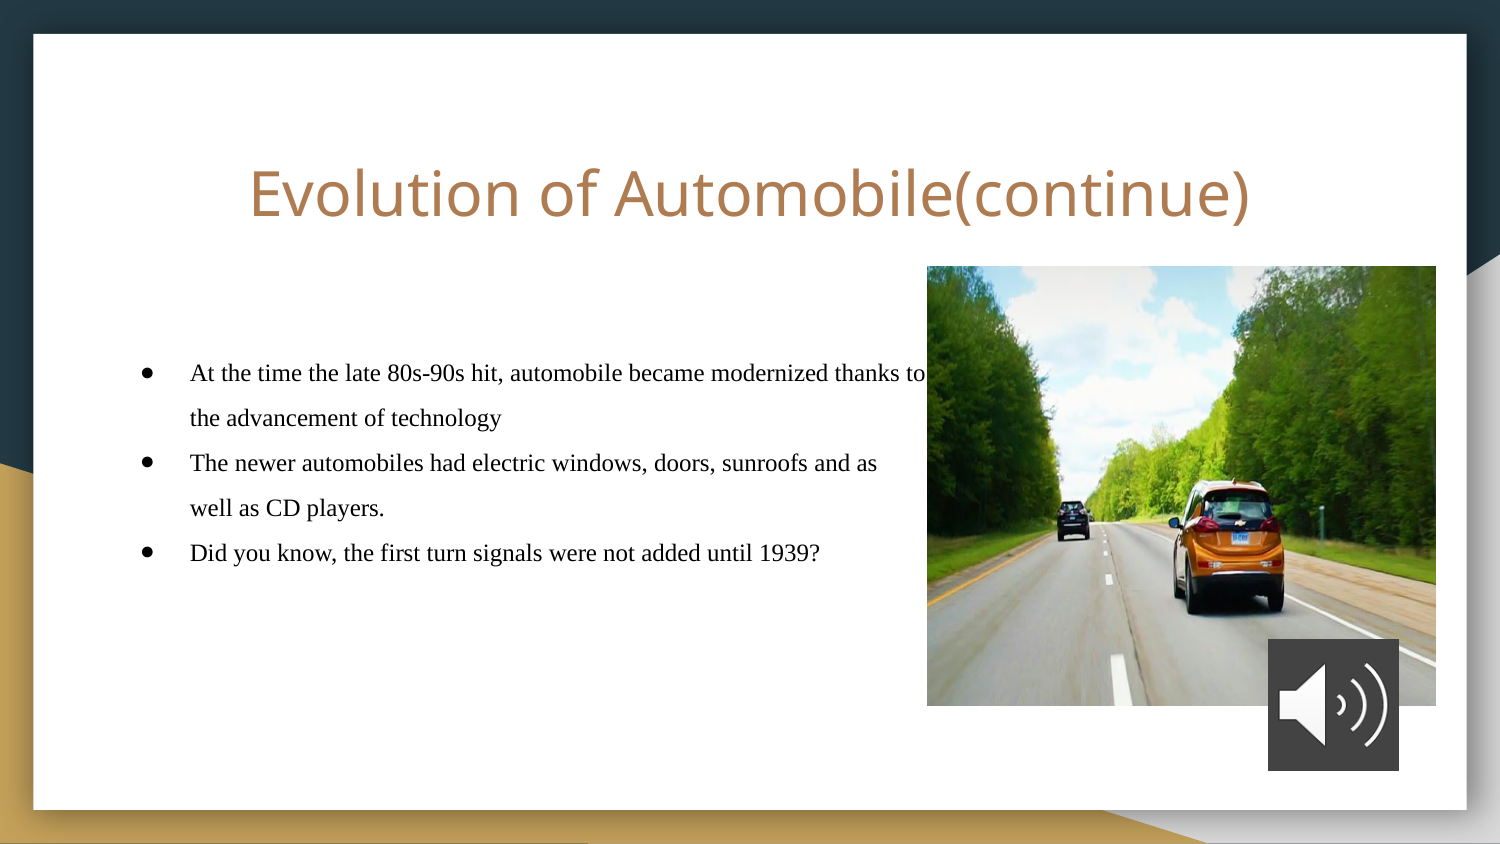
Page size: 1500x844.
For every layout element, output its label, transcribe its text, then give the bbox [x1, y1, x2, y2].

picture [927, 266, 1436, 772]
list At the time the late 80s-90s hit, automobile became modernized thanks to the advancement of technology The newer automobiles had electric windows, doors, sunroofs and as well as CD players. Did you know, the first turn signals were not added until 1939? [99, 326, 942, 729]
title Evolution of Automobile(continue) [134, 138, 1366, 296]
